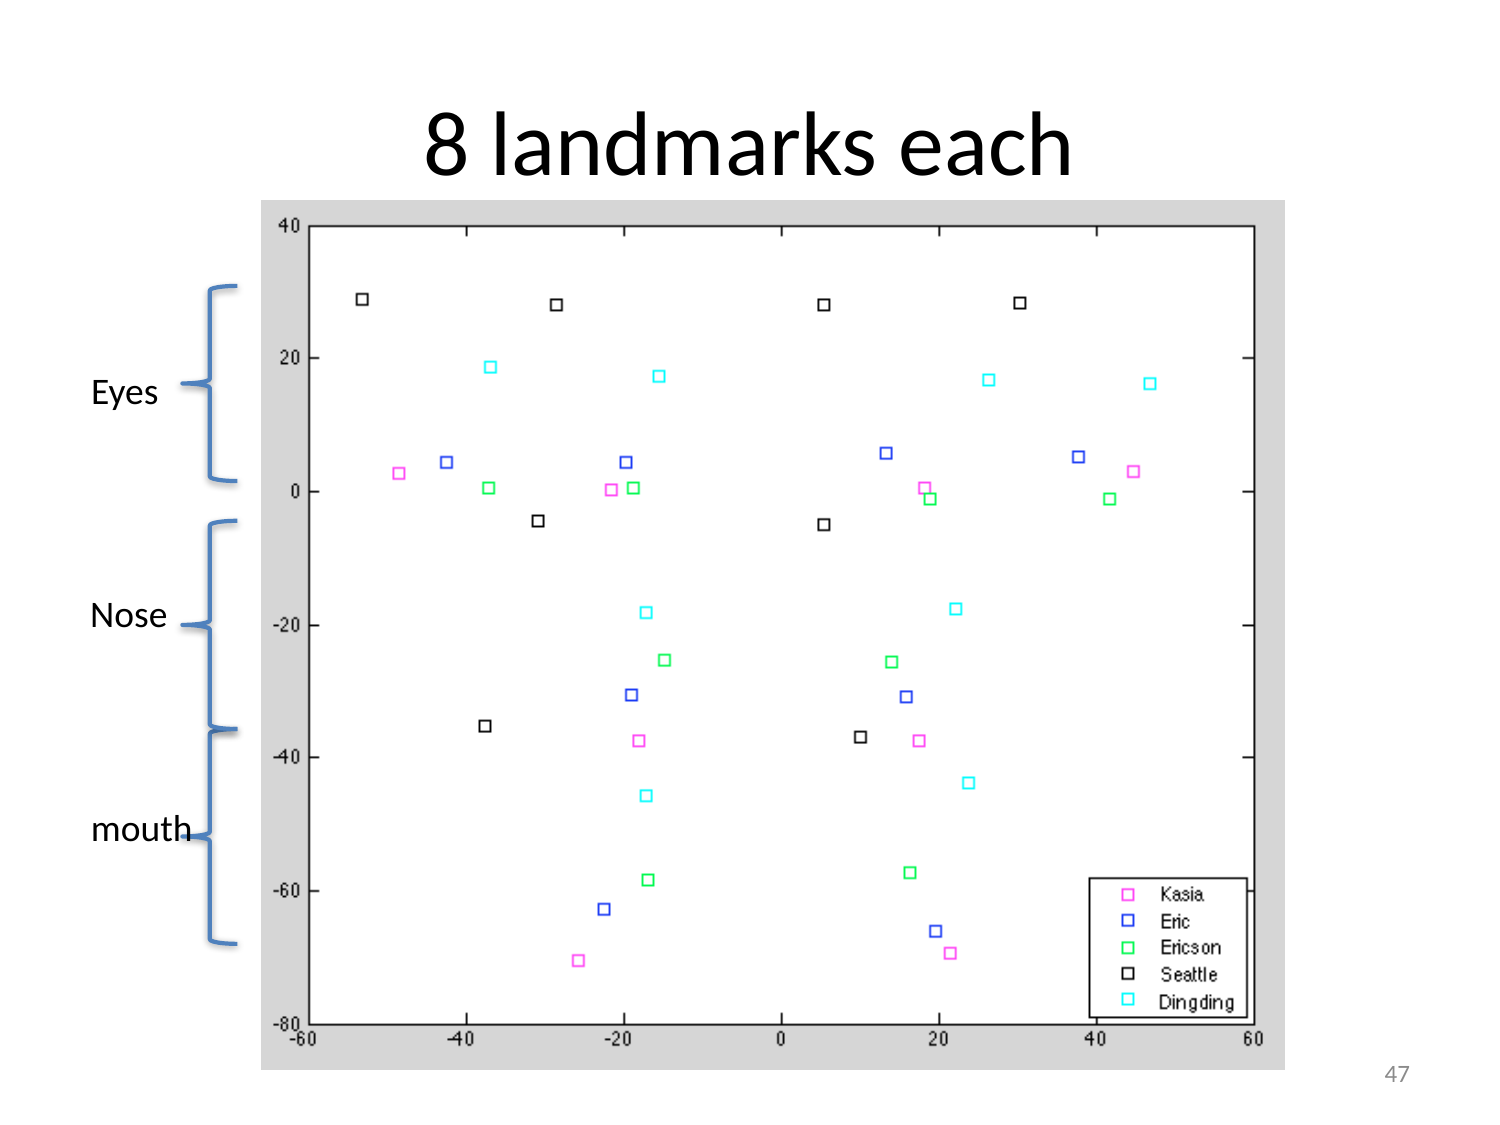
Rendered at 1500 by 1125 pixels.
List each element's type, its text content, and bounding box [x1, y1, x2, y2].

text_box Nose [75, 582, 183, 643]
text_box [180, 283, 238, 484]
text_box Eyes [76, 359, 174, 420]
slide_number 47 [1074, 1042, 1425, 1103]
text_box [183, 518, 238, 732]
picture [261, 199, 1285, 1070]
text_box [207, 735, 238, 946]
text_box mouth [76, 797, 208, 857]
title 8 landmarks each [75, 45, 1425, 233]
